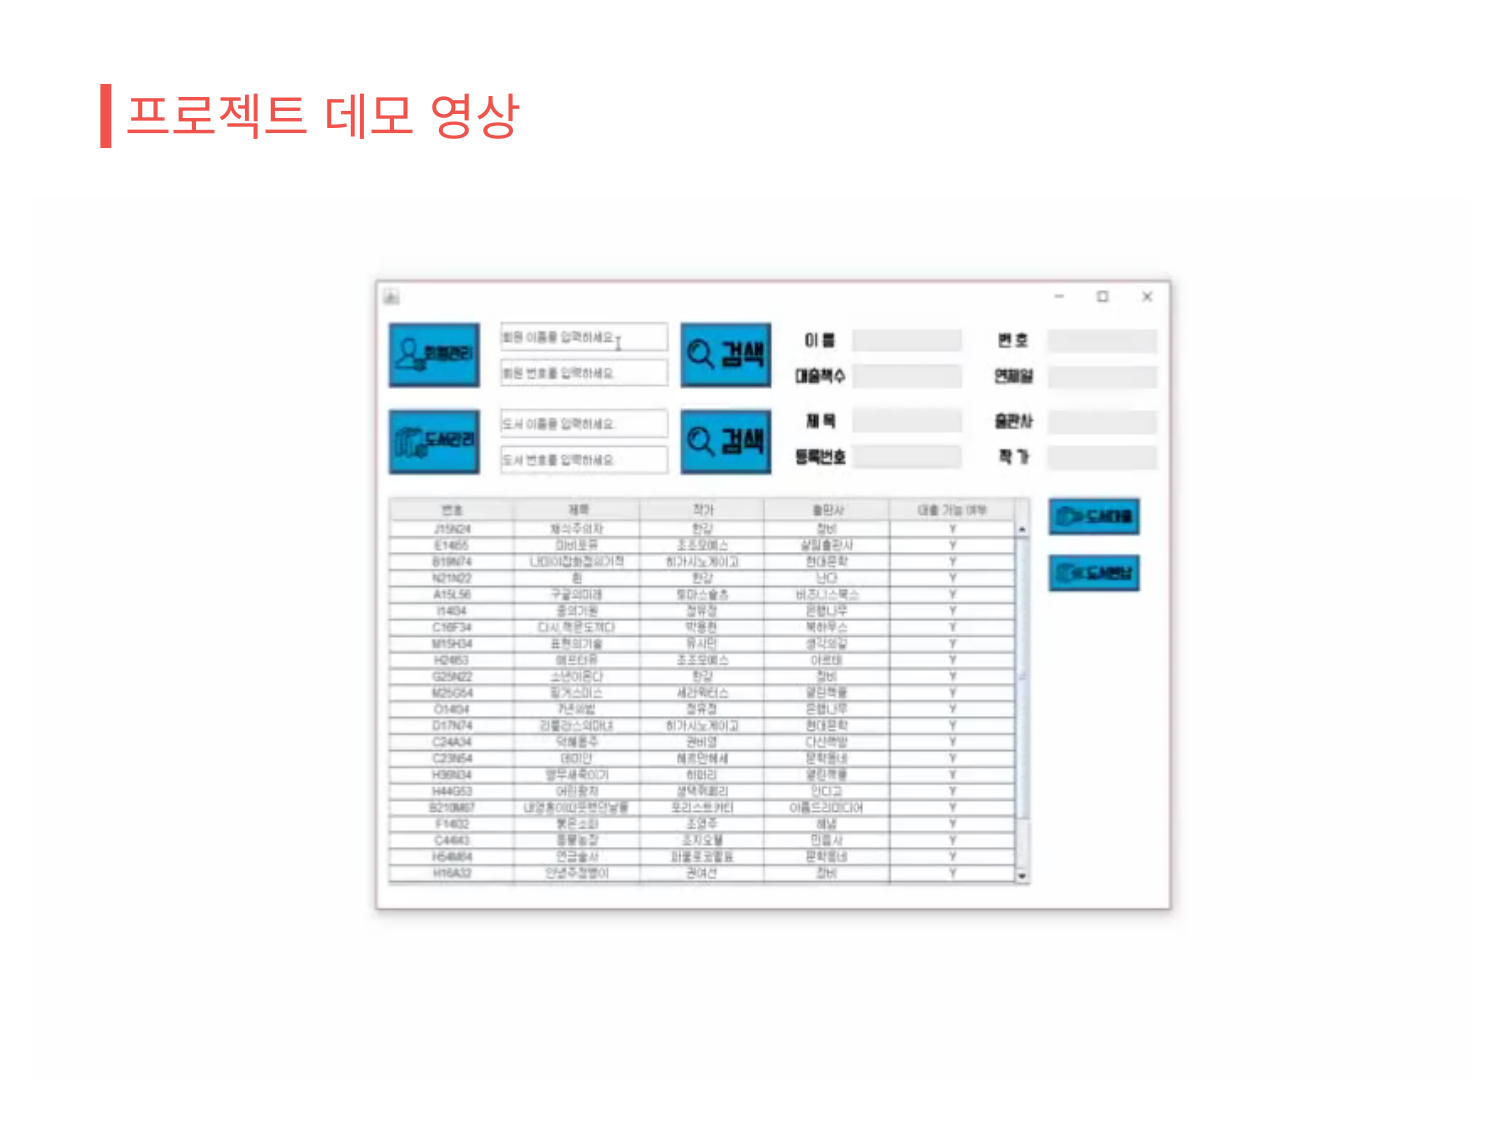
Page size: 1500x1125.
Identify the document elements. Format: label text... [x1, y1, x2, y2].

text_box 프로젝트 데모 영상 [111, 78, 537, 153]
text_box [29, 195, 1471, 1083]
text_box [98, 82, 111, 150]
